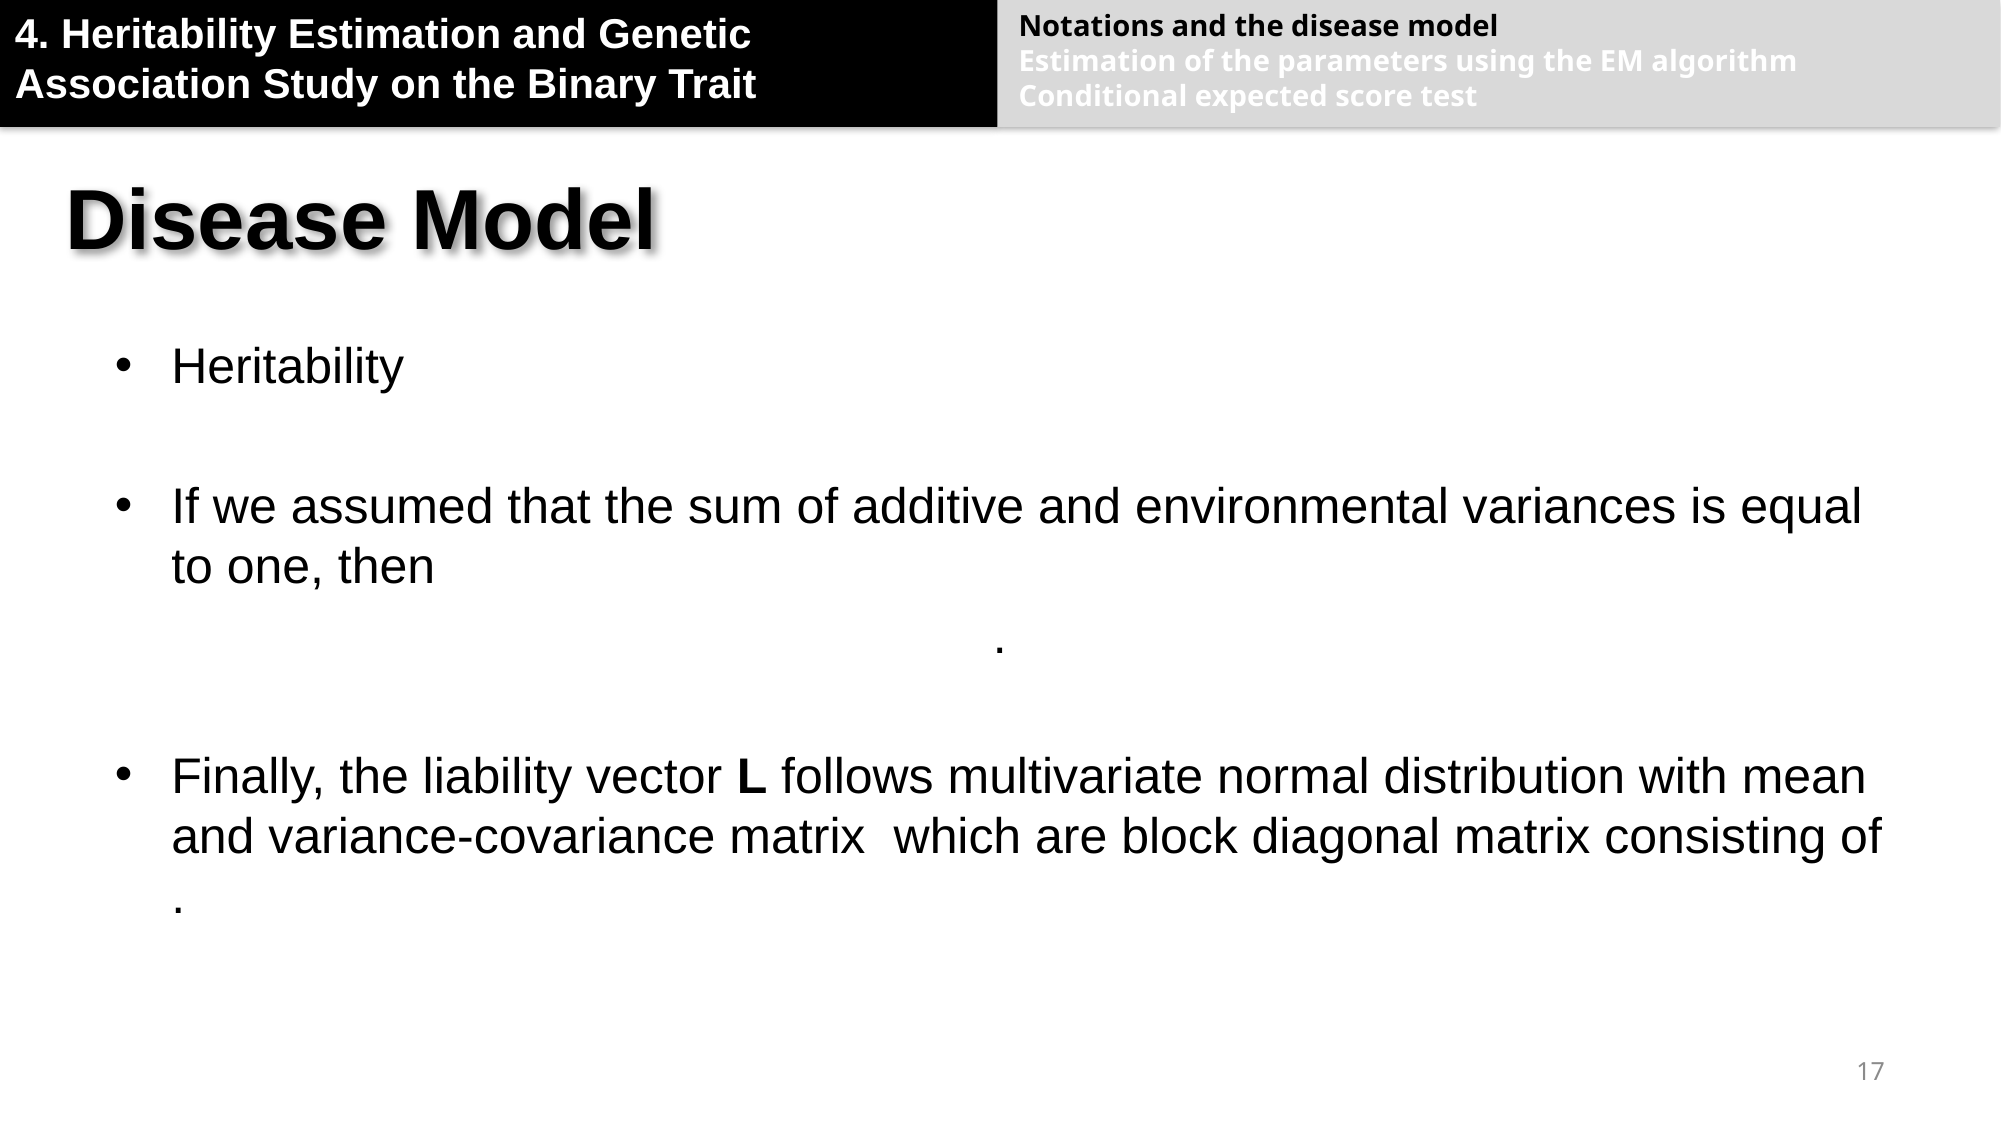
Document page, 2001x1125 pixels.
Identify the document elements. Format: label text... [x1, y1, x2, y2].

slide_number 17 [1433, 1042, 1900, 1103]
title Disease Model [50, 155, 1851, 274]
text_box 4. Heritability Estimation and Genetic Association Study on the Binary Trait [0, 0, 894, 115]
text_box Notations and the disease model Estimation of the parameters using the EM algorithm Conditional expected score test [1003, 0, 2000, 120]
